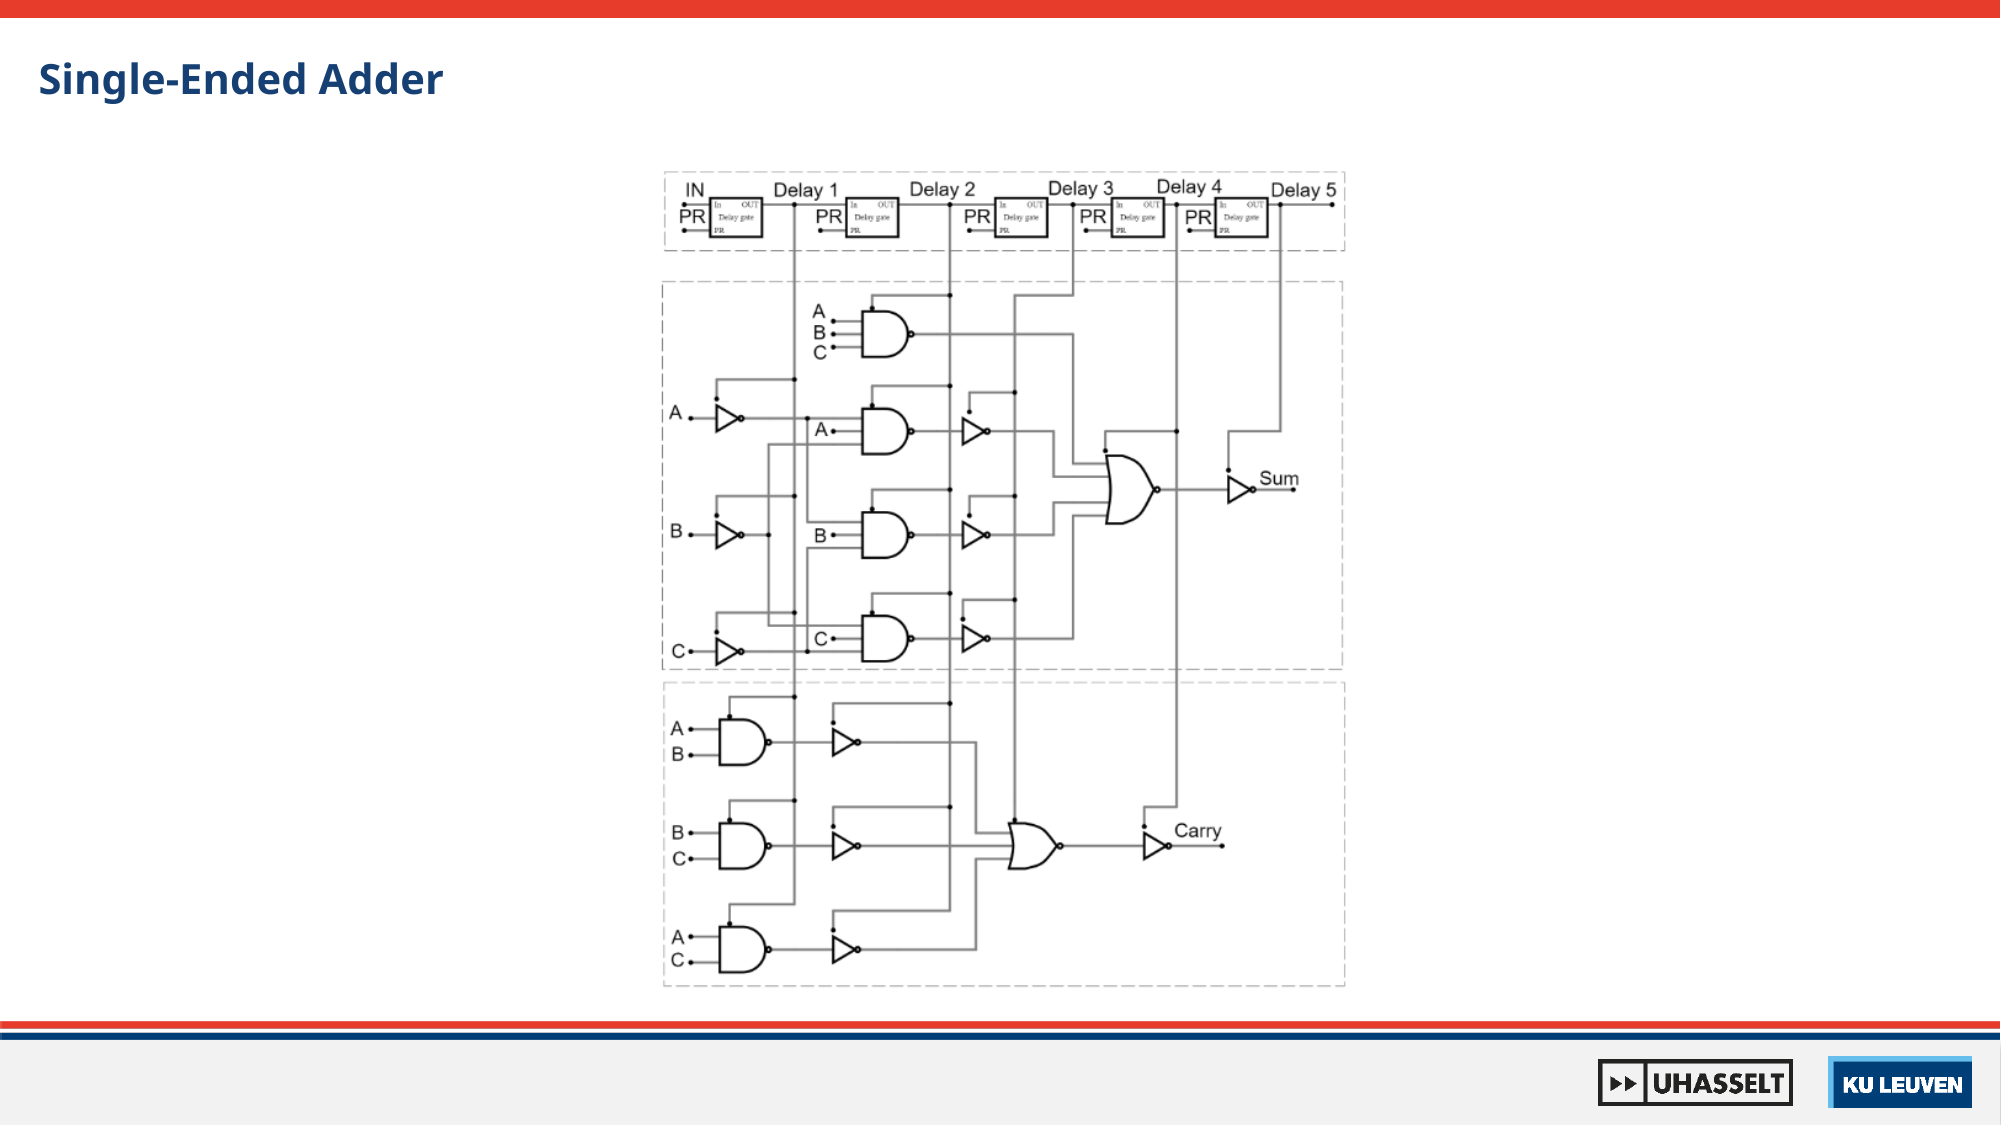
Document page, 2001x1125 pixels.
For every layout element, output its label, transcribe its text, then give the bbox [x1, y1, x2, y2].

picture [1828, 1056, 1972, 1108]
picture [1598, 1059, 1793, 1106]
picture [641, 148, 1359, 1006]
title Single-Ended Adder [23, 32, 1990, 123]
picture [0, 0, 2000, 18]
picture [0, 1021, 2000, 1040]
